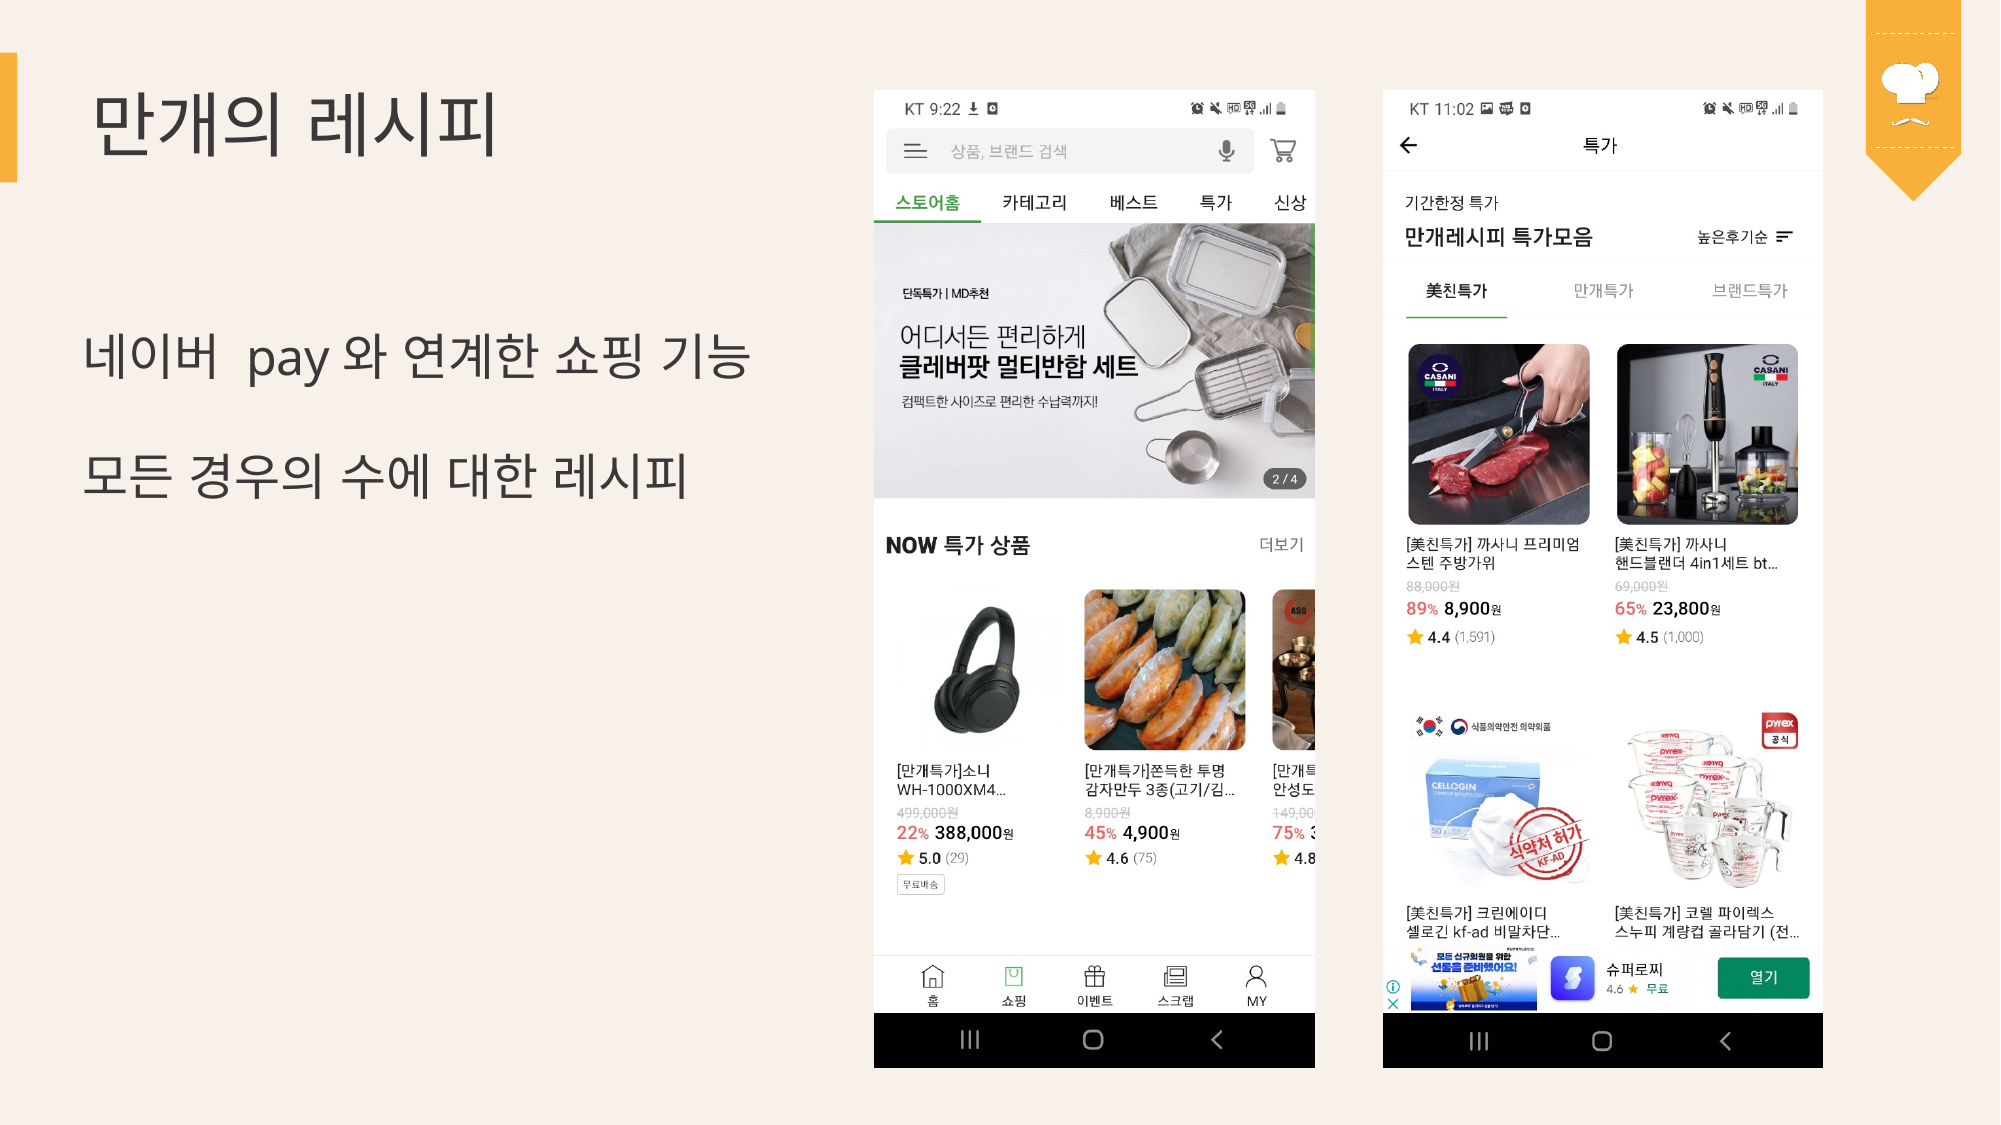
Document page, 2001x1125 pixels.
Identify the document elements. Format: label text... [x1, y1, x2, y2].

text_box [0, 52, 18, 183]
text_box 네이버 pay와 연계한 쇼핑 기능 모든 경우의 수에 대한 레시피 [67, 317, 822, 513]
text_box 만개의 레시피 [77, 73, 517, 173]
picture [874, 90, 1315, 1068]
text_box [1865, 0, 1961, 202]
picture [1383, 90, 1823, 1068]
